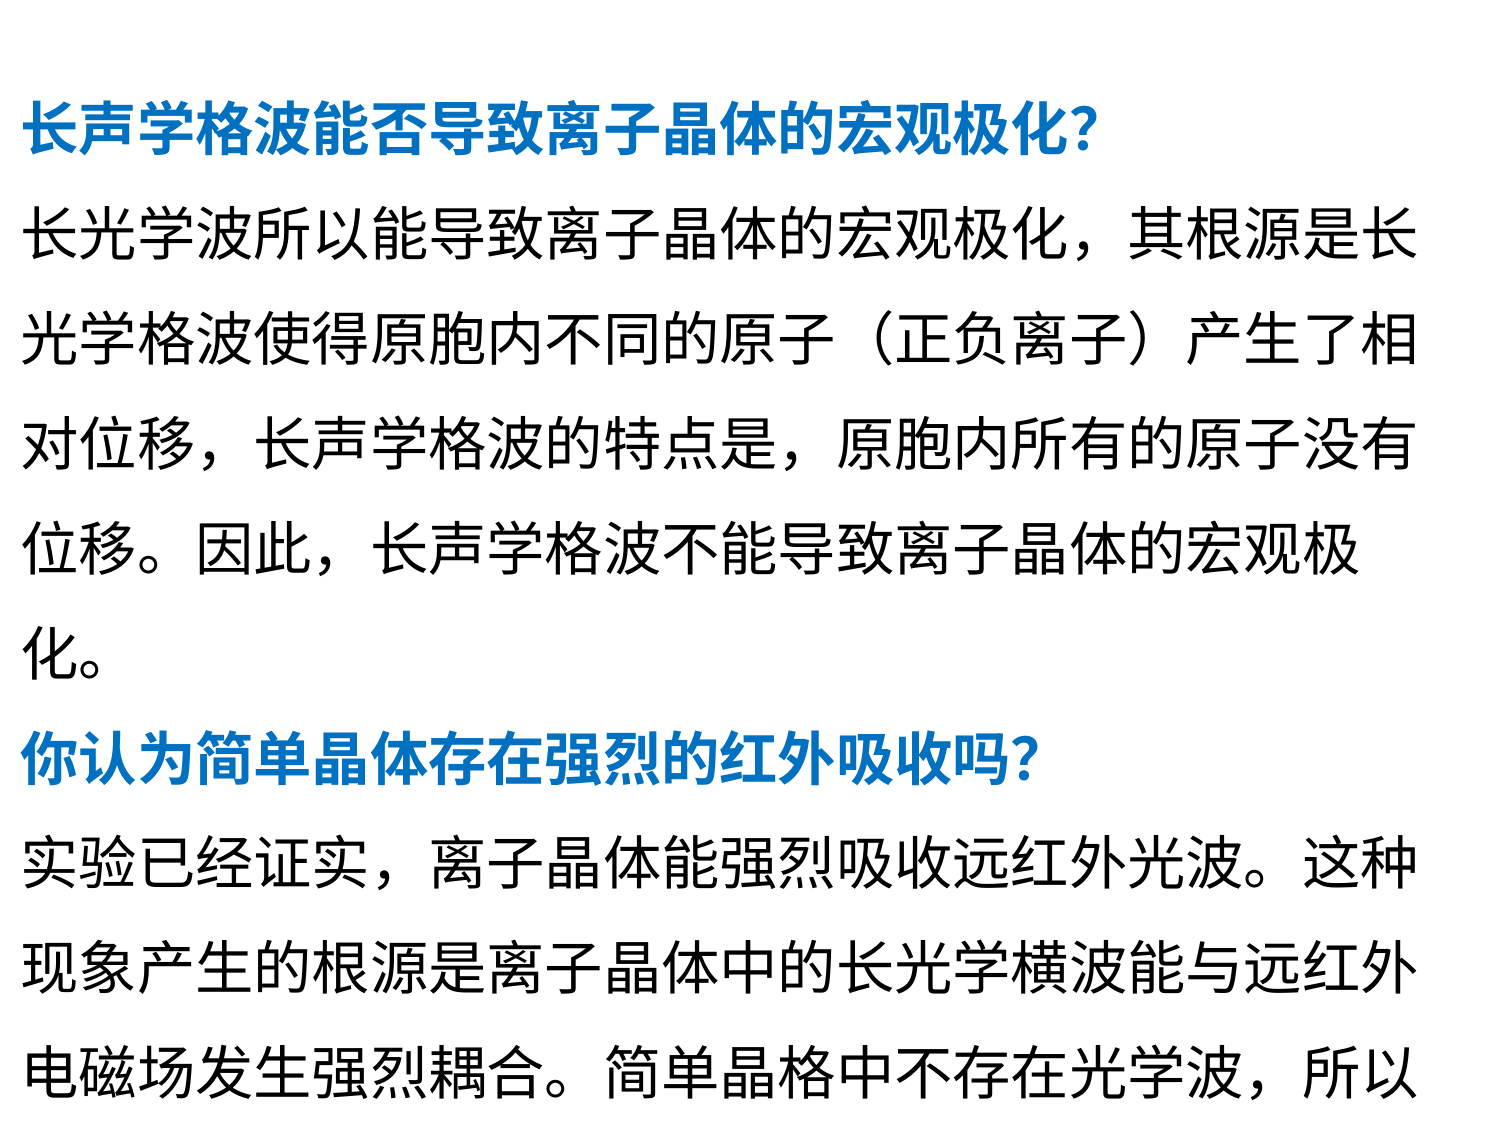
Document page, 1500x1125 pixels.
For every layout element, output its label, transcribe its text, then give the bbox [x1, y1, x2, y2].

text_box 长声学格波能否导致离子晶体的宏观极化？ 长光学波所以能导致离子晶体的宏观极化，其根源是长光学格波使得原胞内不同的原子（正负离子）产生了相对位移，长声学格波的特点是，原胞内所有的原子没有位移。因此，长声学格波不能导致离子晶体的宏观极化。 你认为简单晶体存在强烈的红外吸收吗？ 实验已经证实，离子晶体能强烈吸收远红外光波。这种现象产生的根源是离子晶体中的长光学横波能与远红外电磁场发生强烈耦合。简单晶格中不存在光学波，所以简单晶格不会吸收远红外光波。 [5, 49, 1456, 1125]
